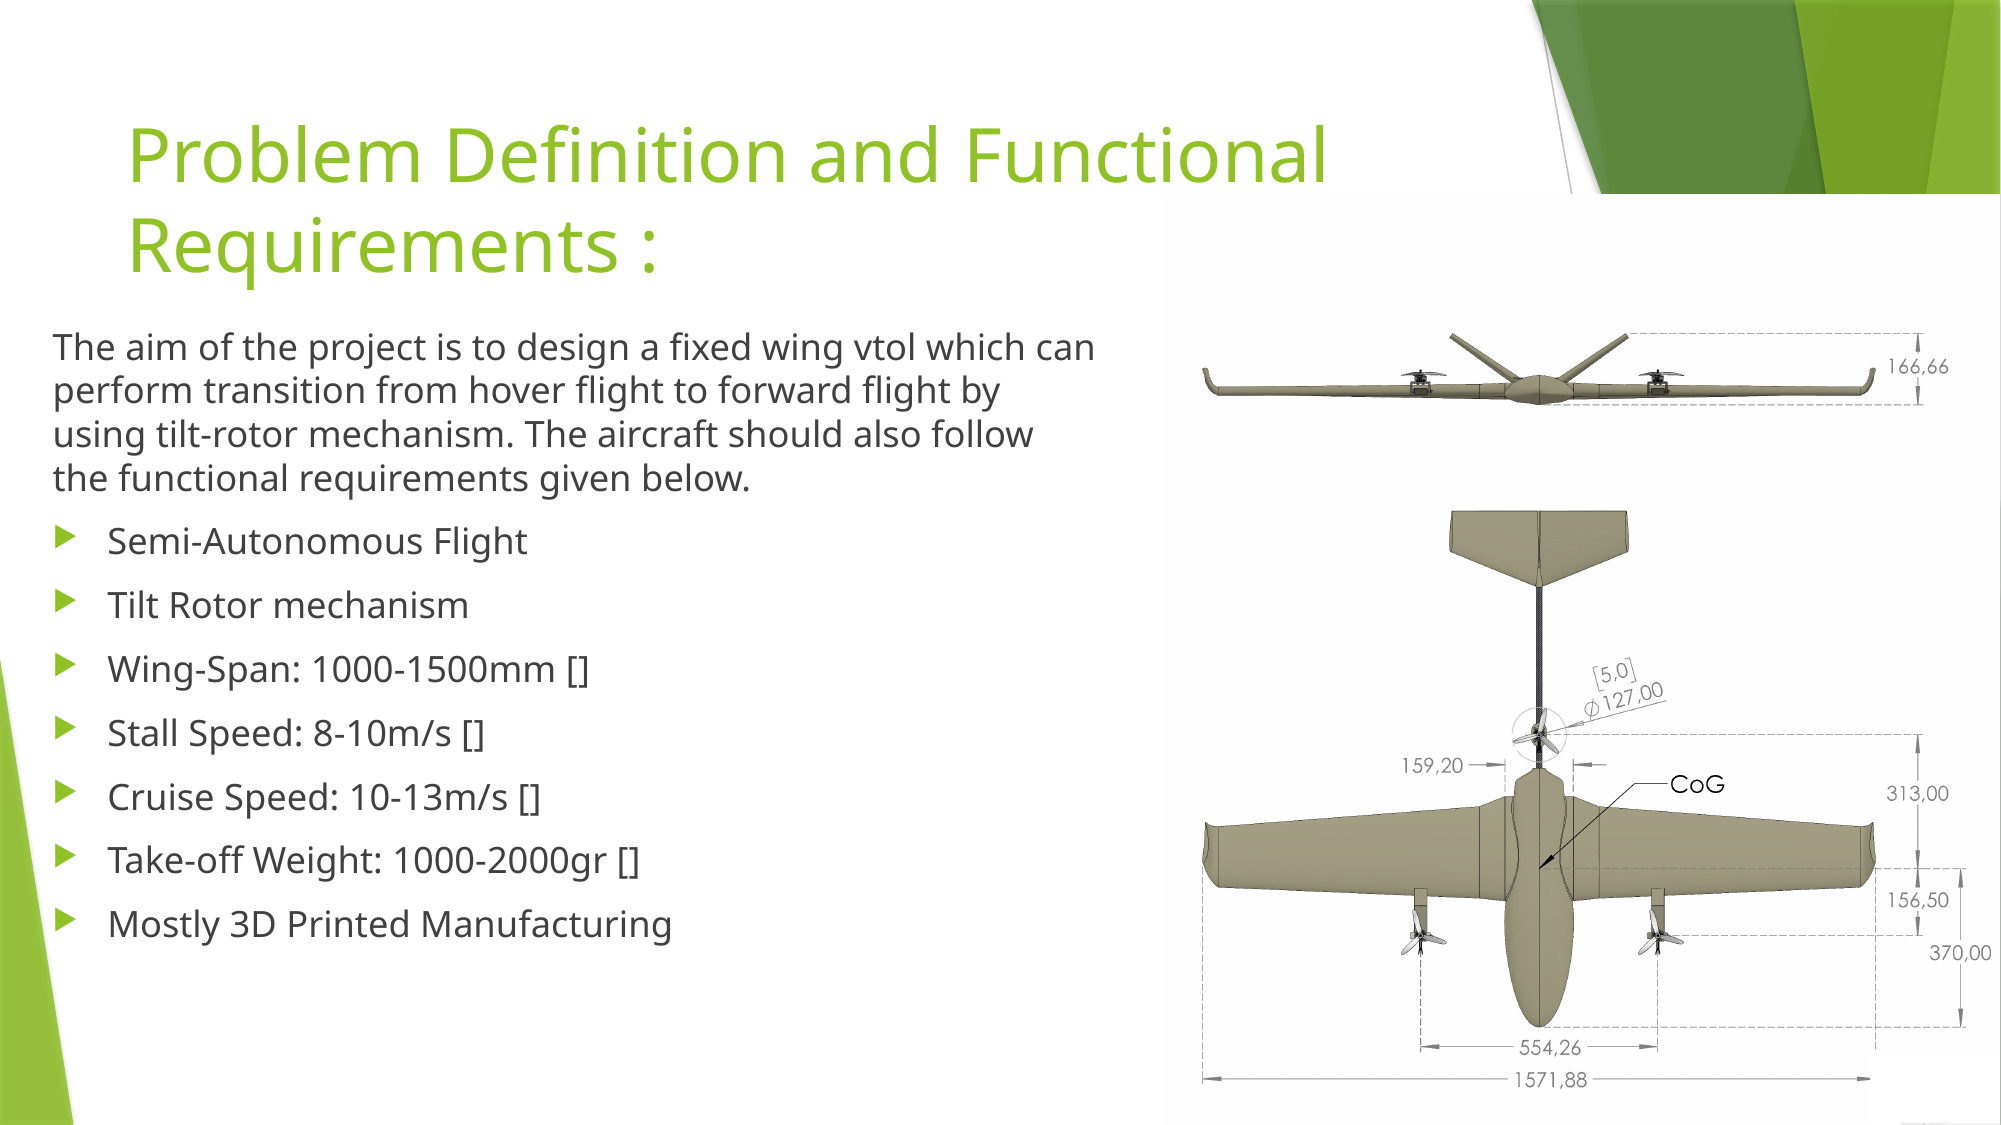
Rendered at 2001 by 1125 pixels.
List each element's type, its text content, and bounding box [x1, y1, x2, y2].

picture [1161, 193, 2000, 1125]
title Problem Definition and Functional Requirements : [111, 99, 1522, 317]
